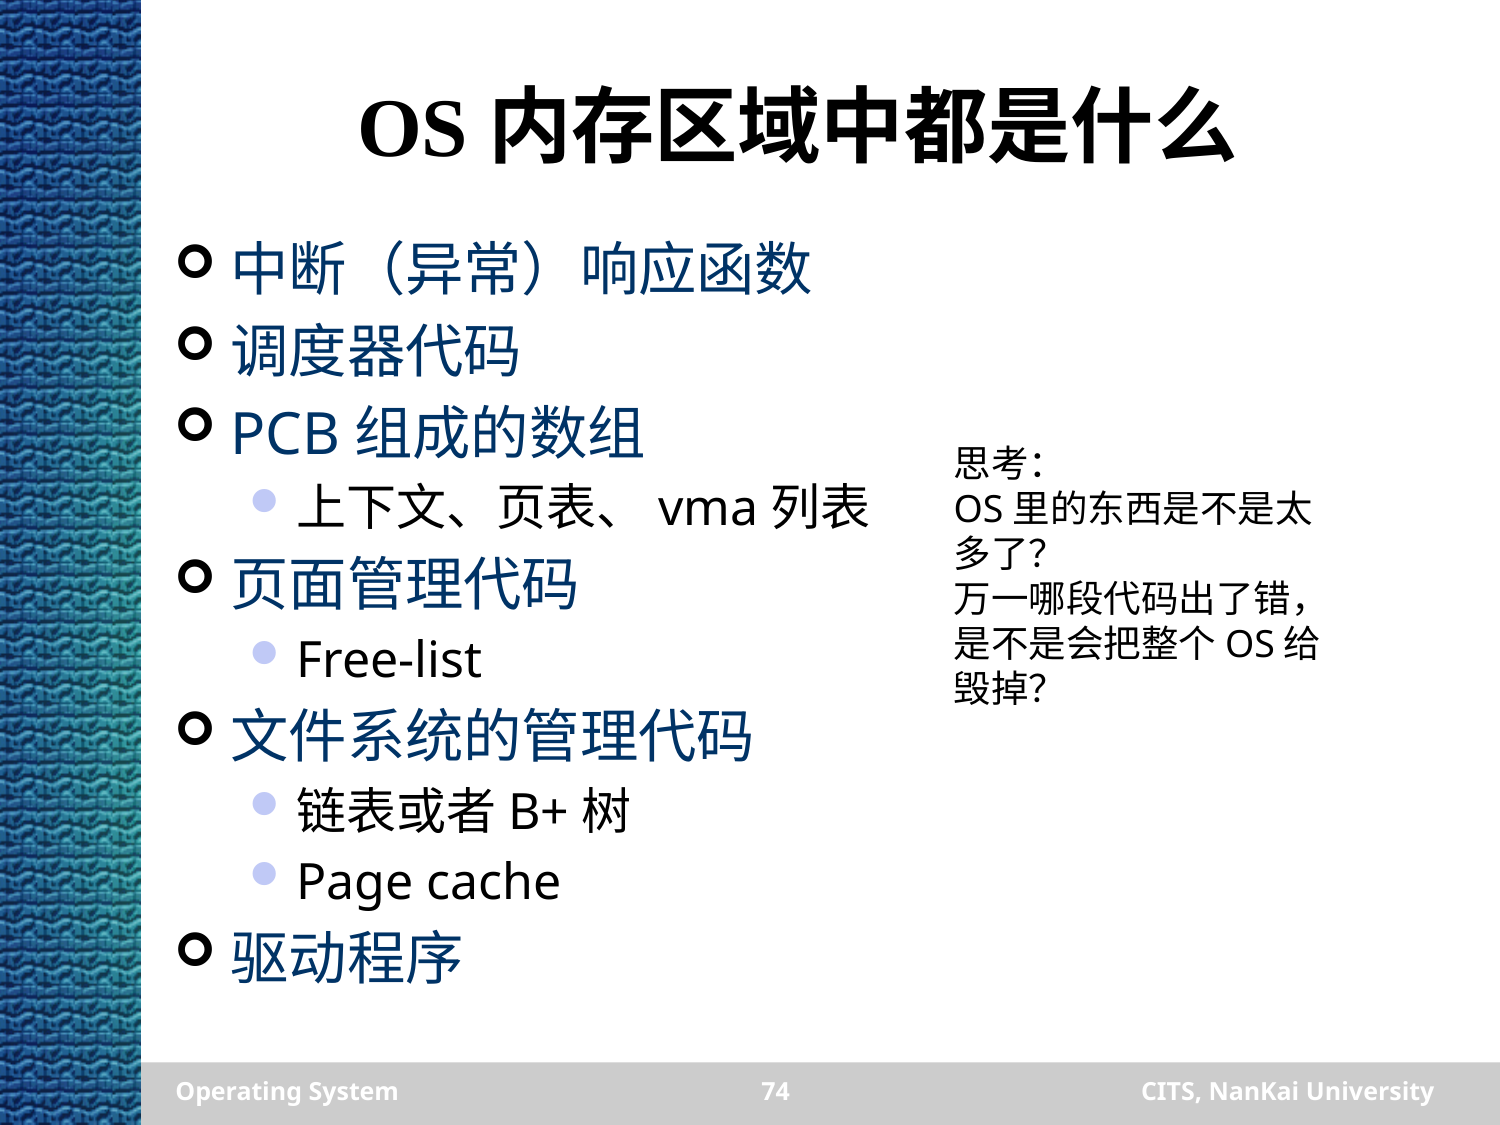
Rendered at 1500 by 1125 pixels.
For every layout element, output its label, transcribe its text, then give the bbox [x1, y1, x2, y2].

slide_number 74 [600, 1067, 951, 1118]
footer CITS, NanKai University [974, 1067, 1451, 1118]
text_box 思考： OS里的东西是不是太多了？ 万一哪段代码出了错，是不是会把整个OS给毁掉？ [938, 432, 1365, 718]
title OS内存区域中都是什么 [159, 50, 1436, 197]
slide_number Operating System [160, 1067, 574, 1118]
list 中断（异常）响应函数 调度器代码 PCB组成的数组 上下文、页表、vma列表 页面管理代码 Free-list 文件系统的管理代码 链表或者B+树 Page cache 驱动程序 [159, 224, 1483, 1047]
picture [0, 0, 141, 1125]
